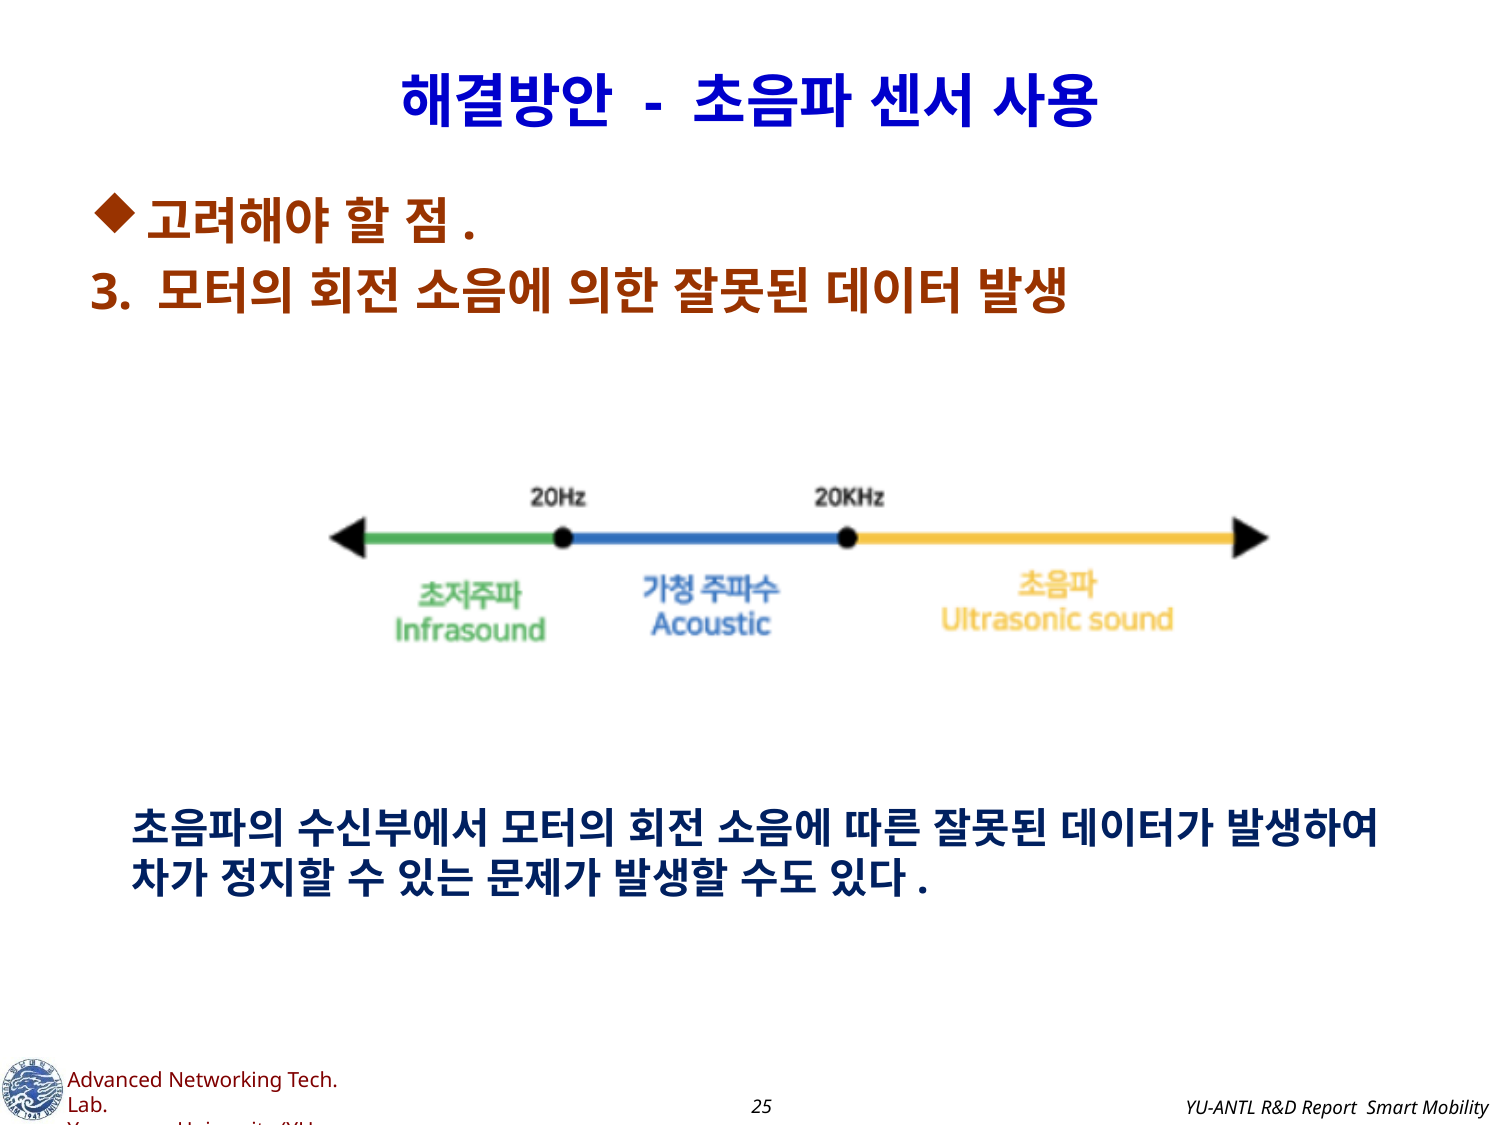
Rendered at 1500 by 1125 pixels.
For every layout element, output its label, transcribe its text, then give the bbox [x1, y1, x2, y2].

picture [0, 1057, 66, 1124]
list 고려해야 할 점. 3. 모터의 회전 소음에 의한 잘못된 데이터 발생 [74, 181, 1441, 835]
text_box 초음파의 수신부에서 모터의 회전 소음에 따른 잘못된 데이터가 발생하여 차가 정지할 수 있는 문제가 발생할 수도 있다. [116, 794, 1482, 910]
picture [283, 417, 1315, 708]
title 해결방안 - 초음파 센서 사용 [74, 44, 1426, 154]
